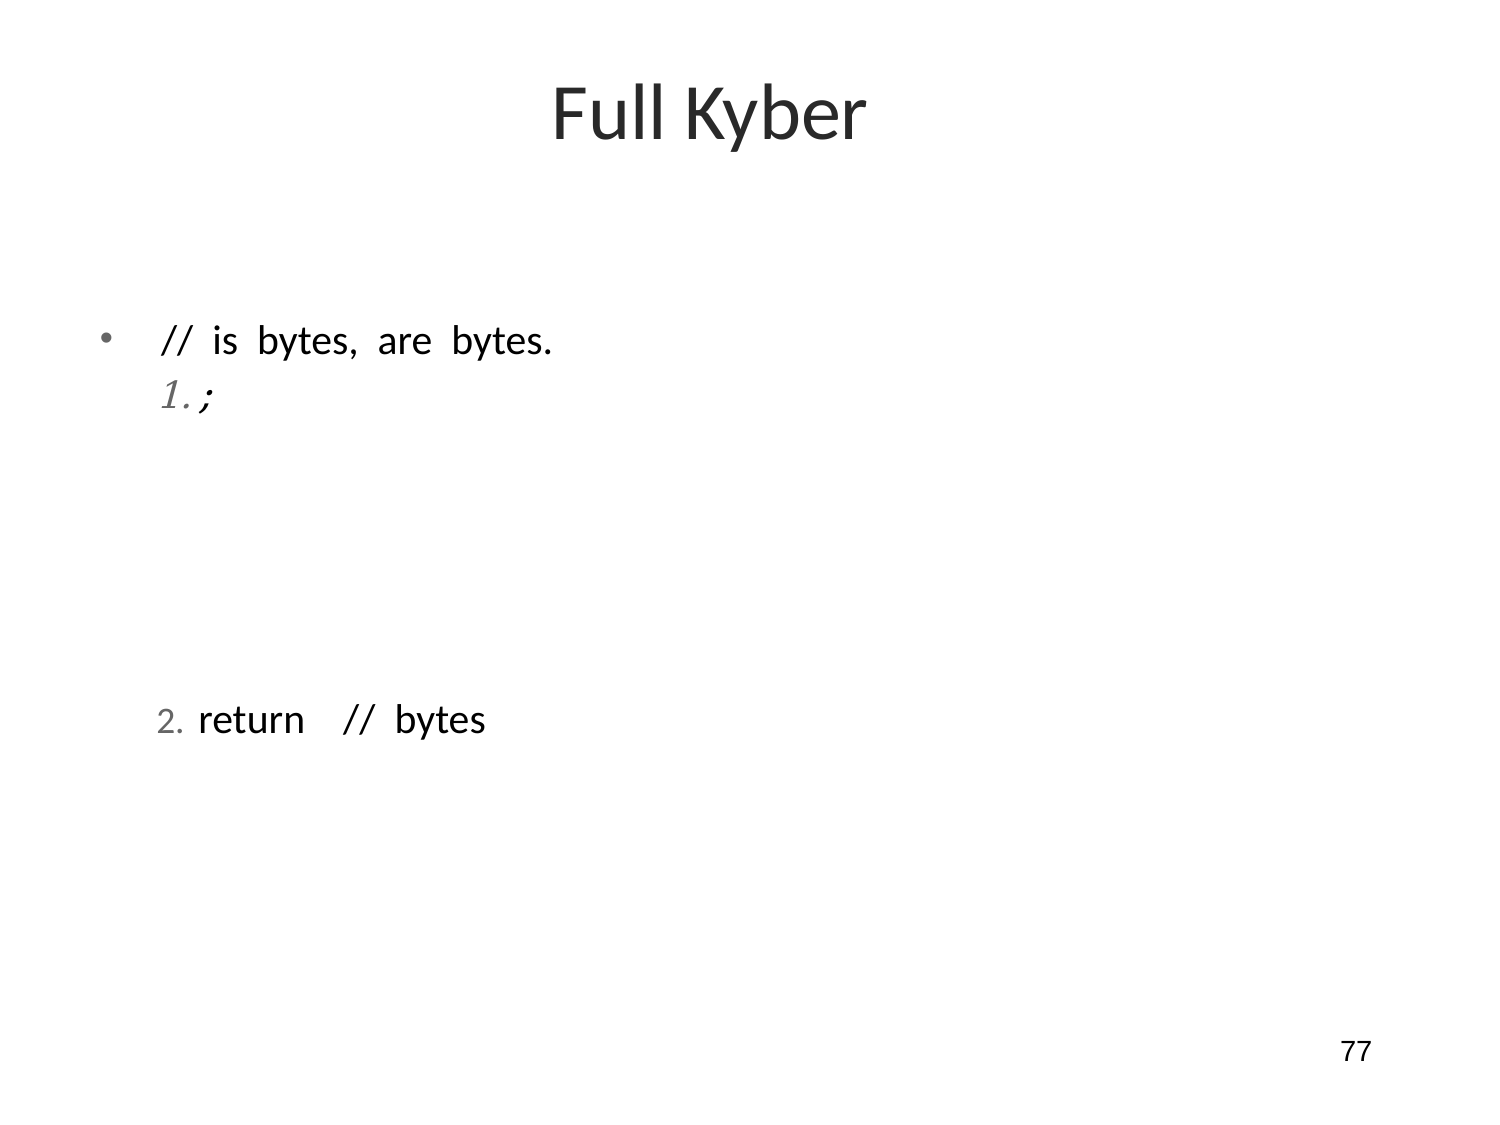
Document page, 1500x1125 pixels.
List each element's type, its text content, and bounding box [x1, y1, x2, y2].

slide_number 77 [1074, 1024, 1388, 1101]
text_box Full Kyber [184, 64, 1236, 163]
